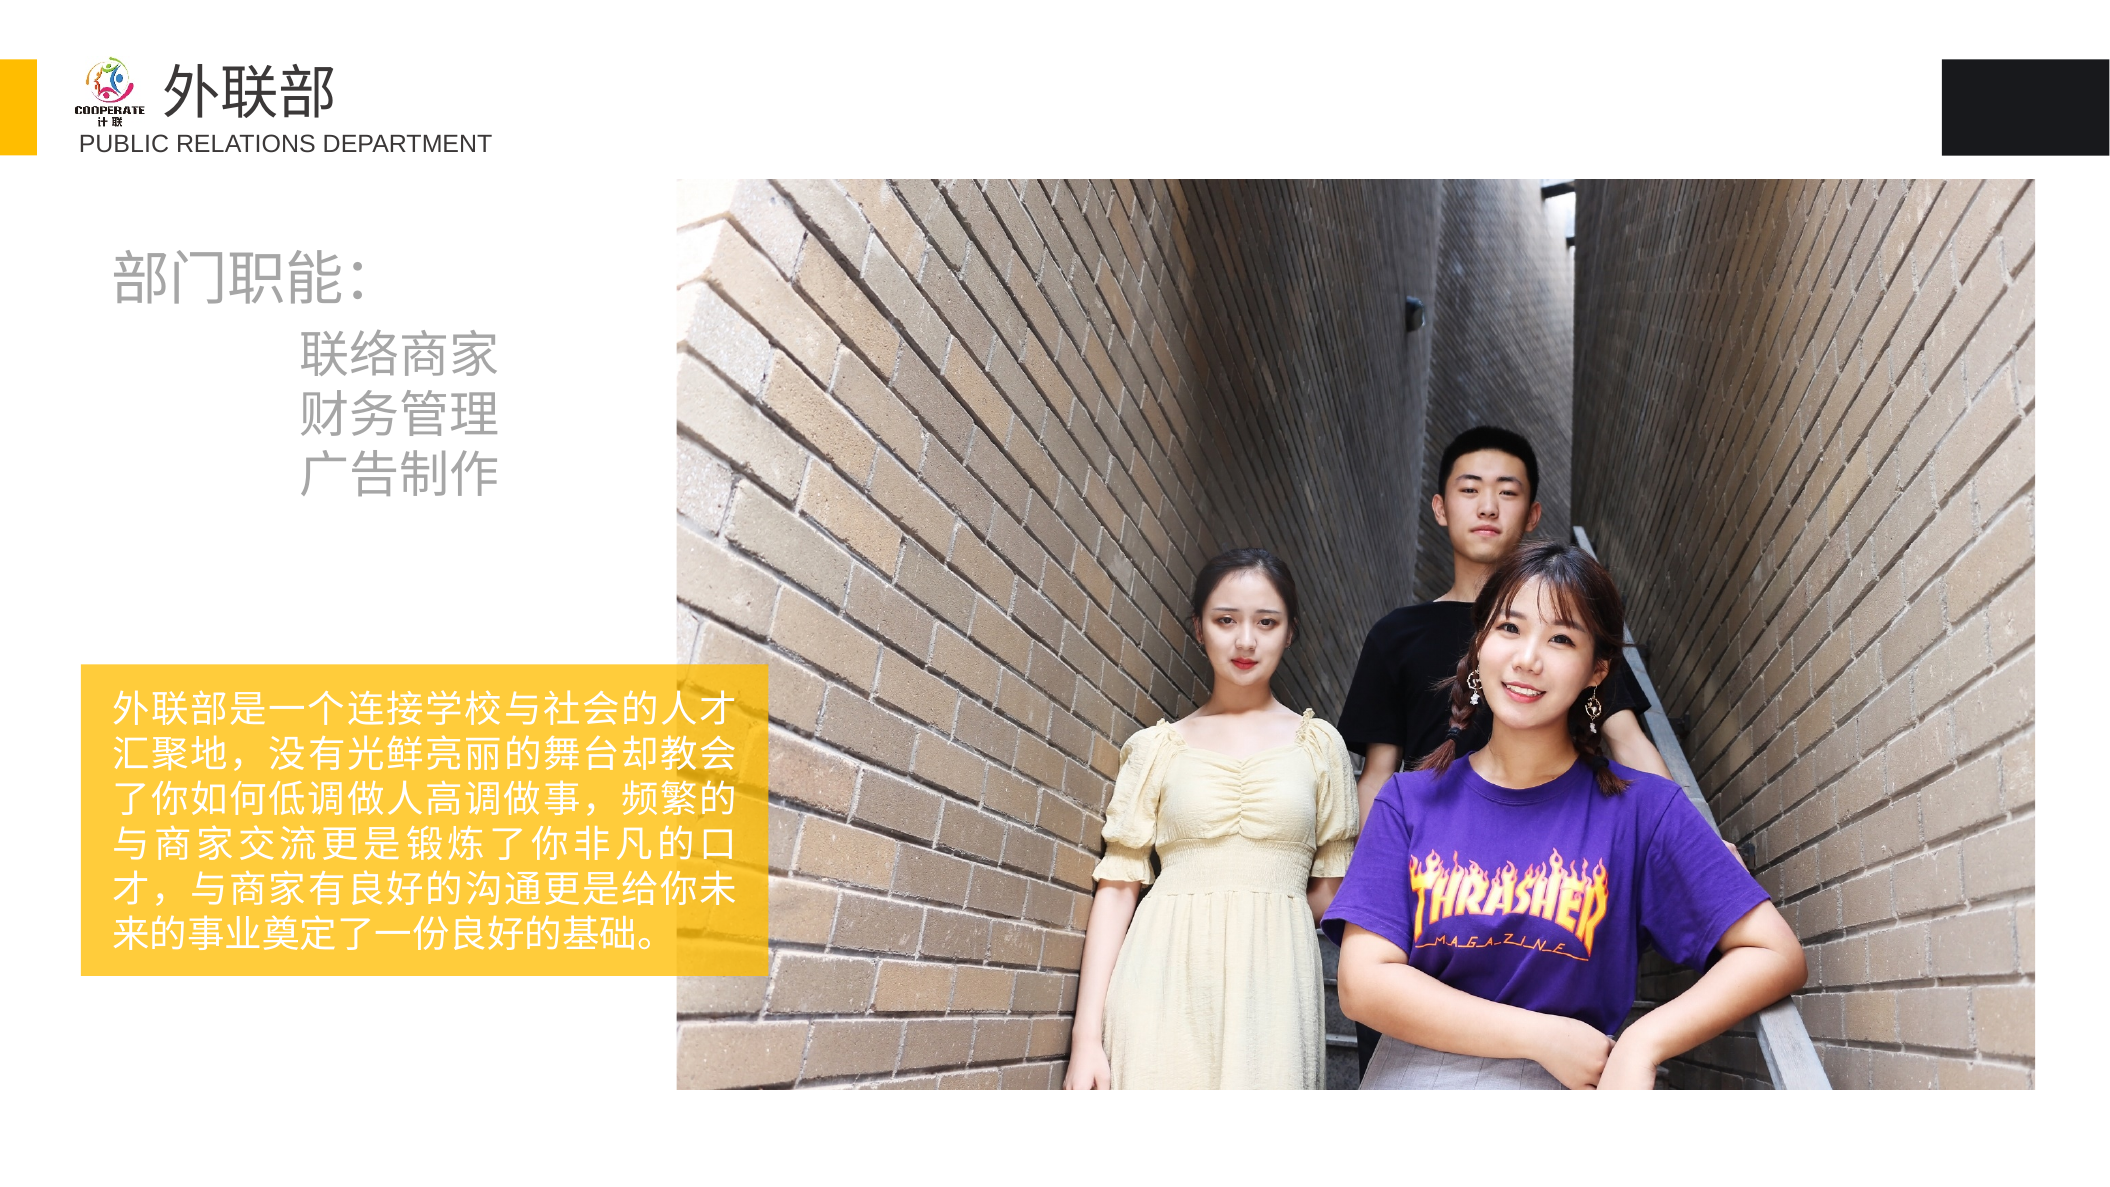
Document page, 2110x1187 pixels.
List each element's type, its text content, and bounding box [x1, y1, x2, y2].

text_box [1941, 58, 2110, 157]
text_box 外联部 [146, 47, 353, 119]
text_box [676, 179, 2036, 1090]
text_box [0, 58, 38, 157]
picture [74, 56, 145, 127]
text_box 外联部是一个连接学校与社会的人才汇聚地，没有光鲜亮丽的舞台却教会了你如何低调做人高调做事，频繁的与商家交流更是锻炼了你非凡的口才，与商家有良好的沟通更是给你未来的事业奠定了一份良好的基础。 [80, 664, 769, 976]
text_box 联络商家 财务管理 广告制作 [283, 314, 540, 511]
text_box 部门职能： [95, 233, 453, 333]
text_box PUBLIC RELATIONS DEPARTMENT [63, 119, 510, 166]
